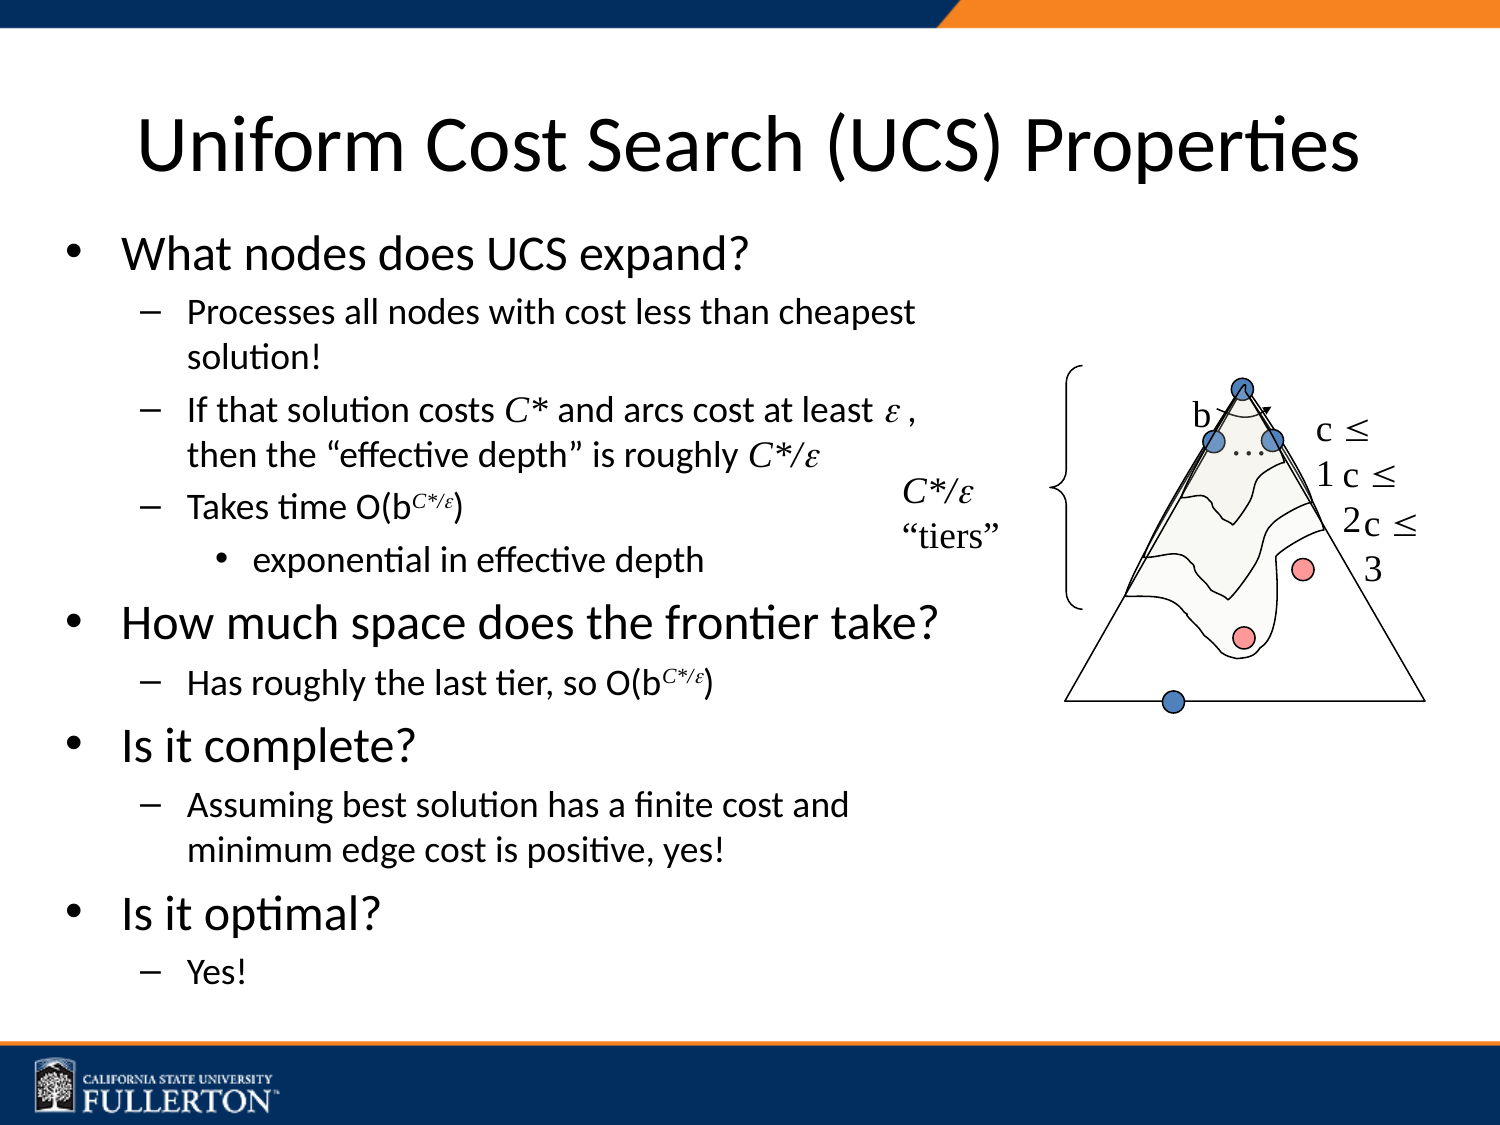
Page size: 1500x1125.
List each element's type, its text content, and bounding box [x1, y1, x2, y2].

text_box c  3 [1352, 493, 1455, 595]
text_box [1251, 396, 1260, 407]
text_box [1232, 626, 1256, 649]
picture [0, 0, 1500, 1125]
text_box b [1181, 384, 1218, 441]
text_box [1066, 365, 1083, 610]
text_box [1181, 384, 1285, 525]
text_box [1291, 558, 1315, 581]
list What nodes does UCS expand? Processes all nodes with cost less than cheapest solution! If that solution costs C* and arcs cost at least  , then the “effective depth” is roughly C*/ Takes time O(bC*/) exponential in effective depth How much space does the frontier take? Has roughly the last tier, so O(bC*/) Is it complete? Assuming best solution has a finite cost and minimum edge cost is positive, yes! Is it optimal? Yes! [50, 212, 957, 1038]
text_box [1231, 378, 1254, 398]
text_box [1218, 408, 1228, 413]
text_box [1143, 447, 1204, 558]
text_box [1257, 406, 1272, 415]
text_box c  1 [1304, 397, 1407, 500]
text_box [1270, 429, 1284, 449]
text_box … [1218, 412, 1225, 425]
text_box [1261, 412, 1274, 429]
text_box c  2 [1331, 444, 1433, 546]
text_box [1064, 453, 1426, 702]
text_box [1280, 444, 1304, 489]
text_box [1202, 441, 1209, 449]
title Uniform Cost Search (UCS) Properties [75, 45, 1425, 233]
text_box [1126, 551, 1145, 591]
text_box [1162, 690, 1185, 714]
text_box C*/ “tiers” [890, 460, 1069, 562]
